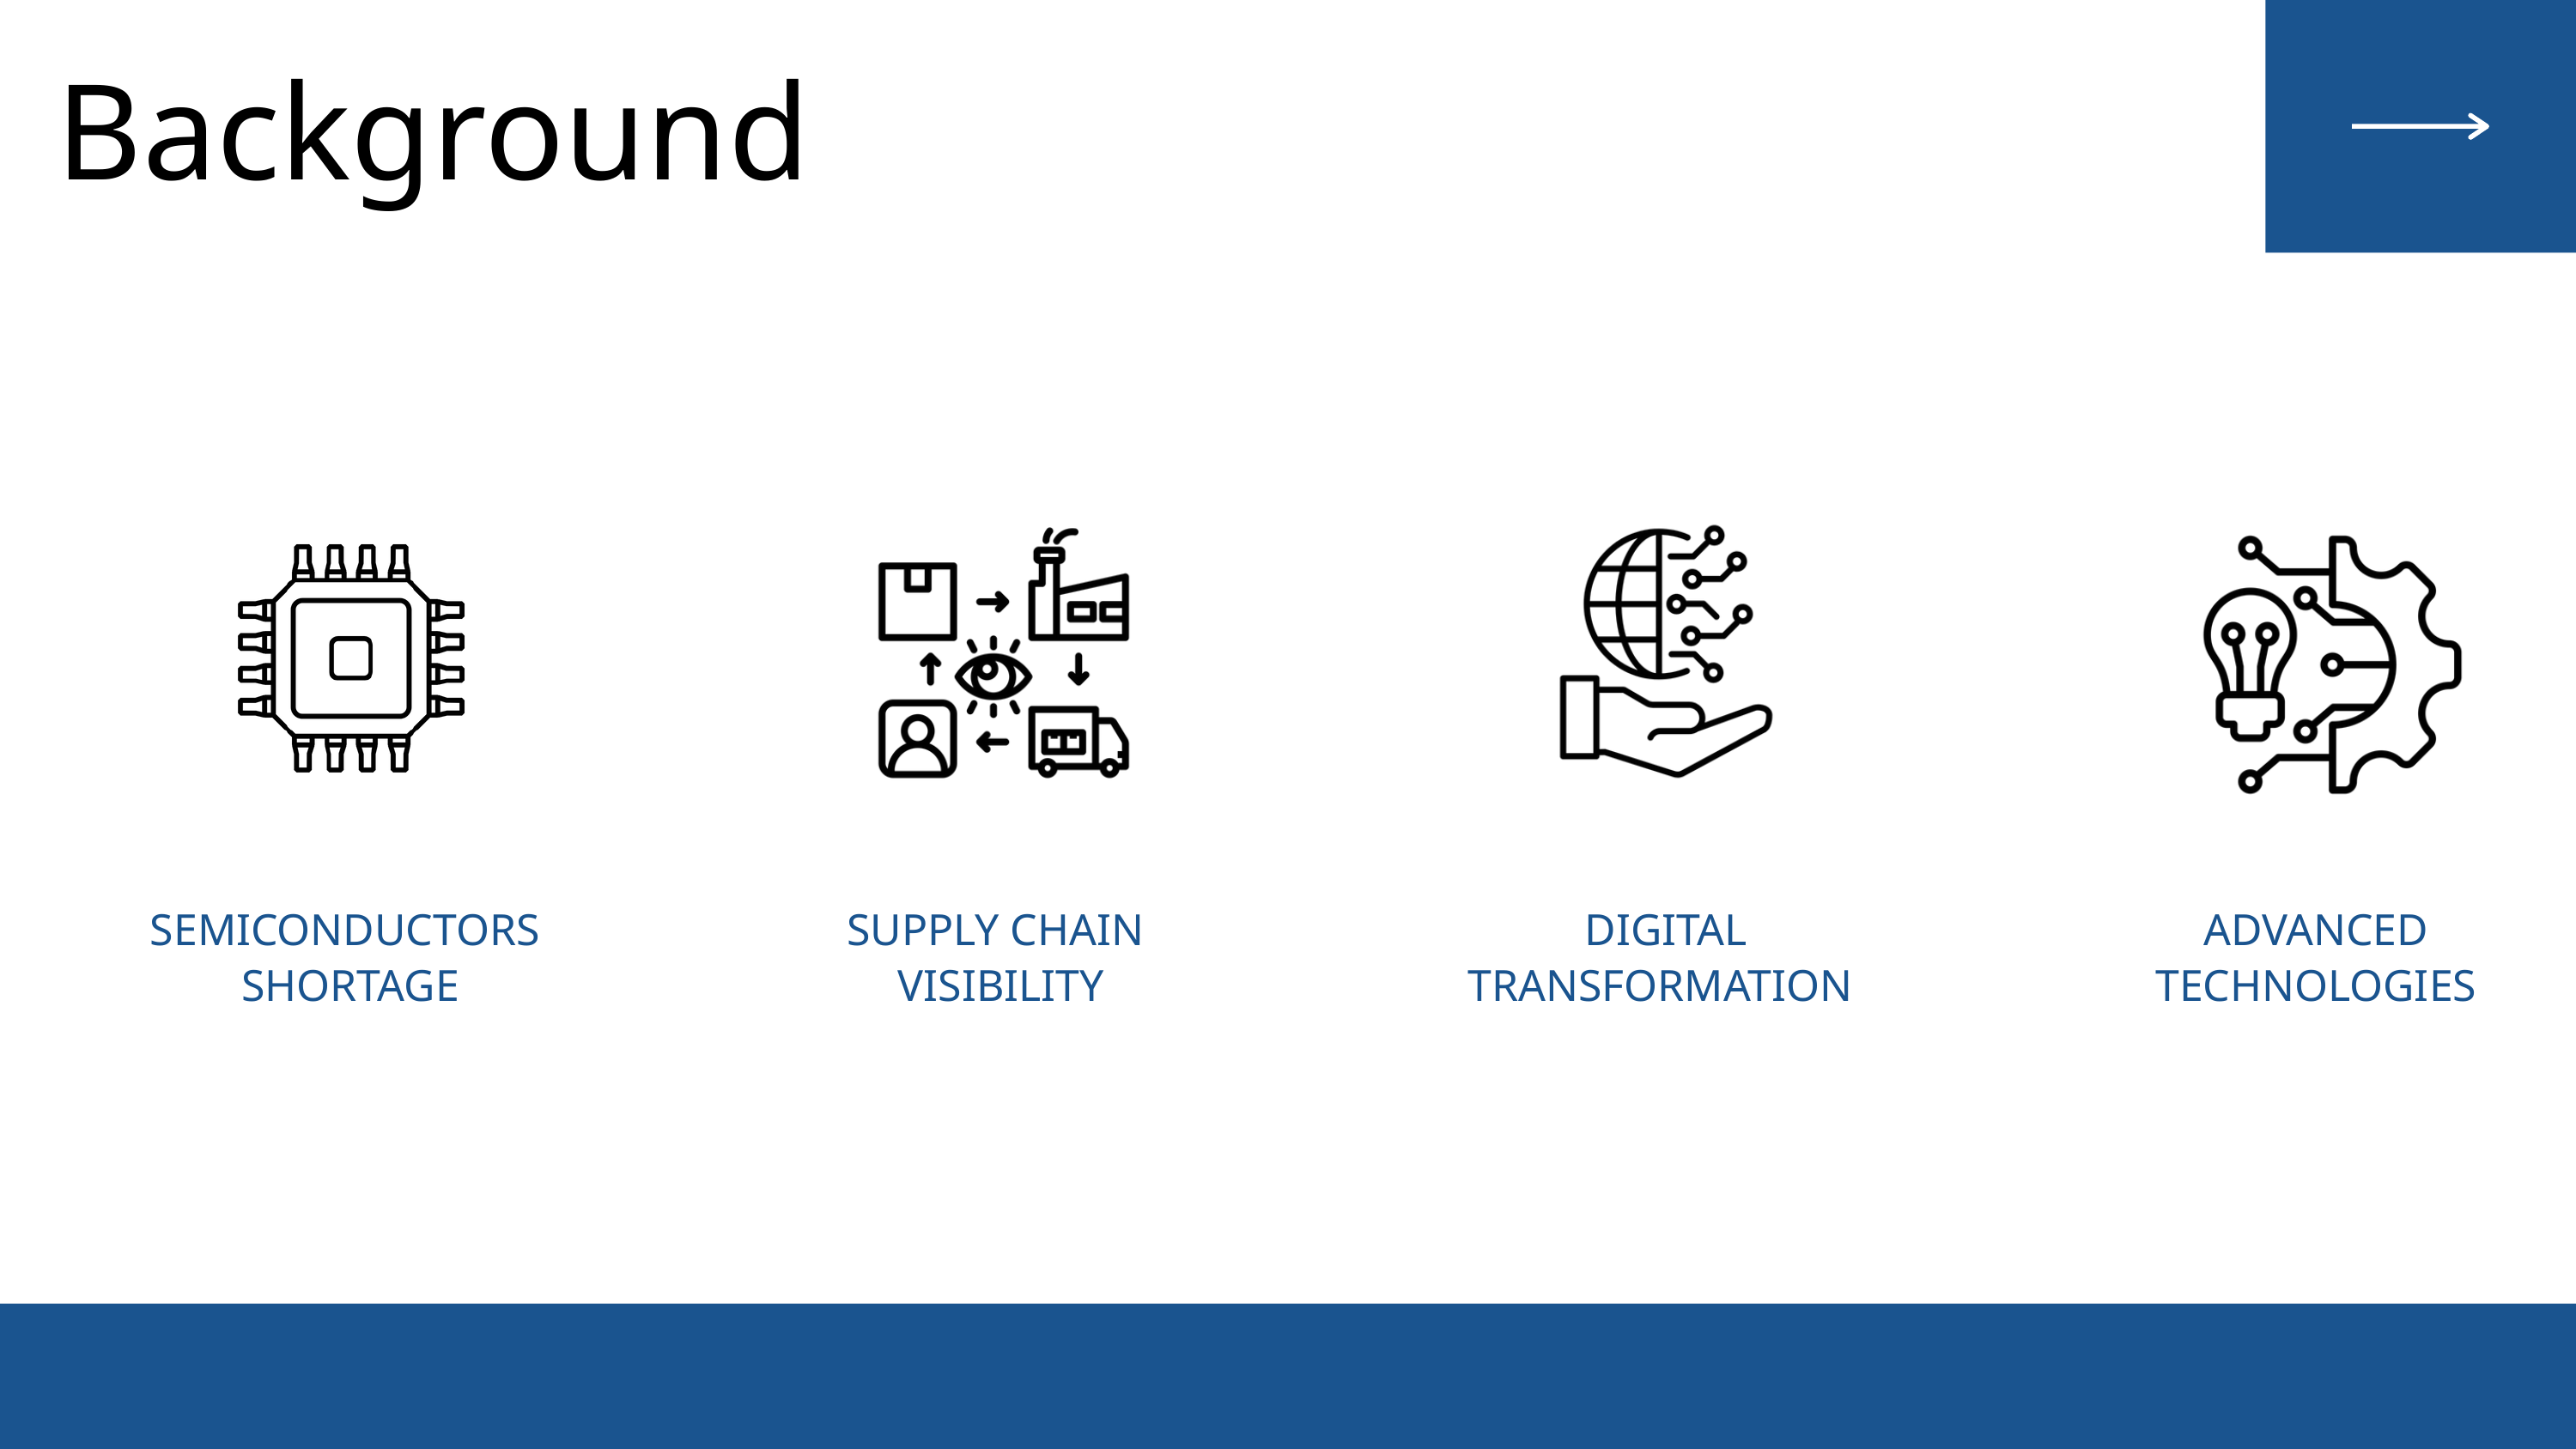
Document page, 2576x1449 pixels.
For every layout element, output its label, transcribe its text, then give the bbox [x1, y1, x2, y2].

text_box [2175, 530, 2489, 803]
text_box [2351, 112, 2490, 141]
text_box SEMICONDUCTORS SHORTAGE [131, 898, 570, 1010]
text_box ADVANCED TECHNOLOGIES [2142, 898, 2491, 1010]
text_box [1510, 517, 1823, 790]
text_box SUPPLY CHAIN VISIBILITY [833, 898, 1170, 1010]
text_box [850, 521, 1157, 788]
text_box [204, 531, 498, 779]
text_box [2265, 0, 2576, 253]
text_box Background [56, 34, 1992, 207]
text_box [0, 1303, 2576, 1449]
text_box DIGITAL TRANSFORMATION [1451, 898, 1880, 1010]
